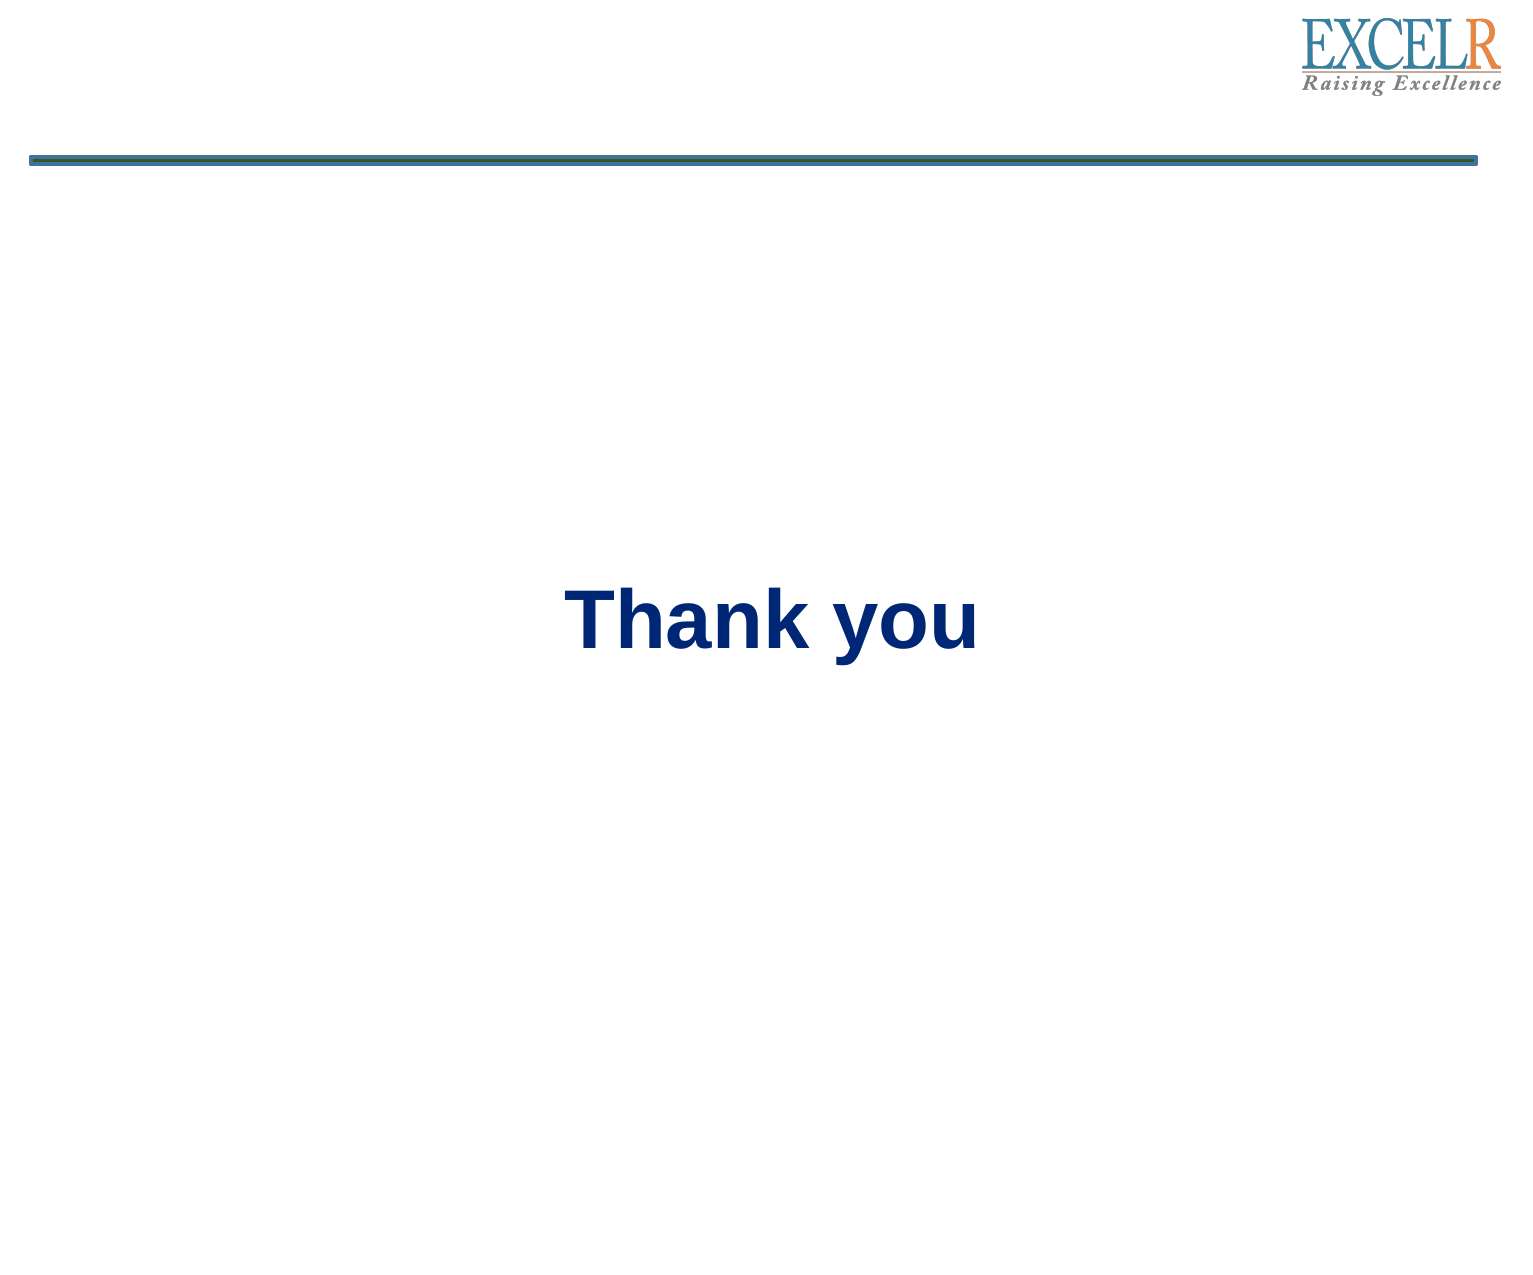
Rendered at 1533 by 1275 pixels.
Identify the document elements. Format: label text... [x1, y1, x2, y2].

text_box Thank you [429, 557, 1116, 673]
picture [1301, 18, 1502, 96]
text_box [30, 156, 1477, 165]
